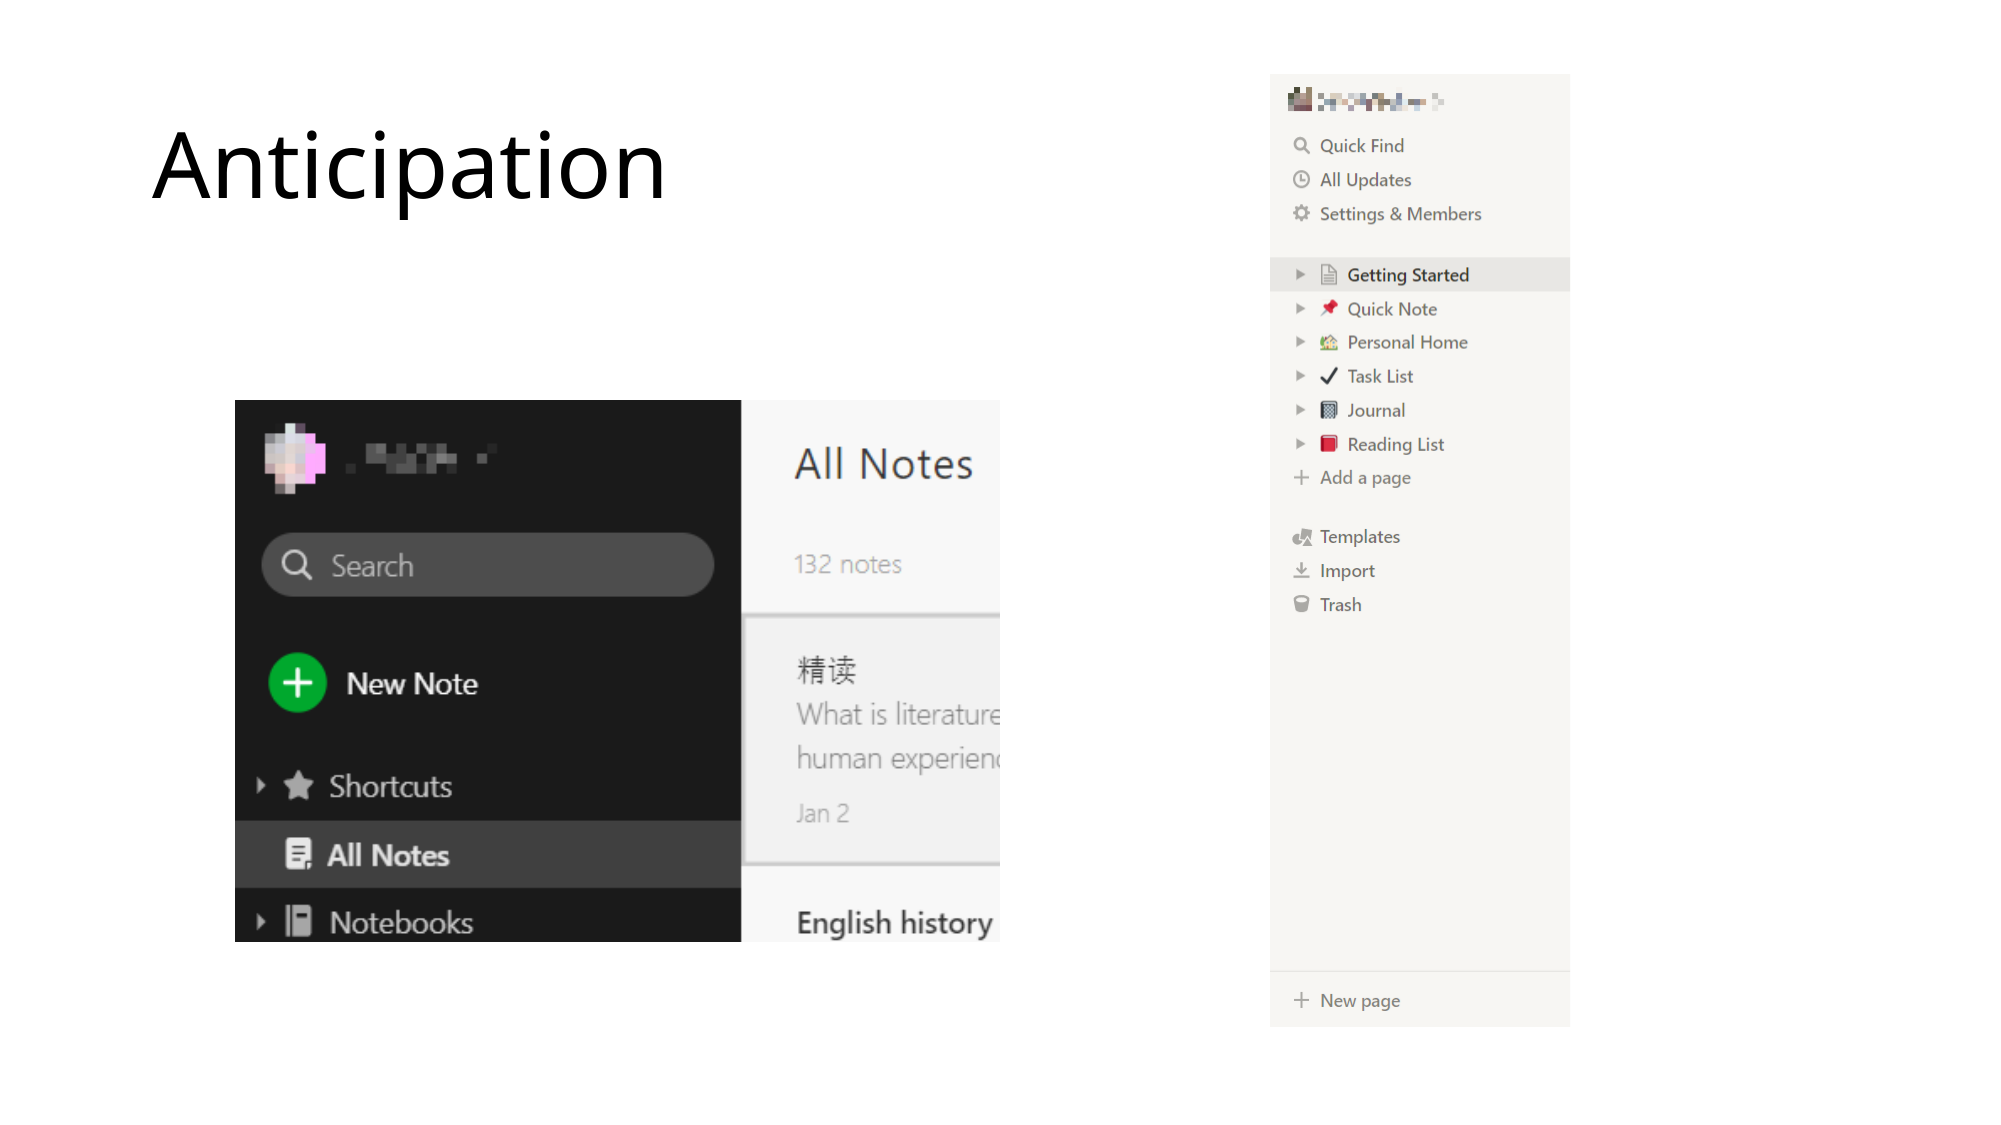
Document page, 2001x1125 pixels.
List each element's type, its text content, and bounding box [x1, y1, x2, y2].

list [235, 400, 1001, 942]
title Anticipation [137, 59, 1863, 278]
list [1225, 74, 1592, 1066]
